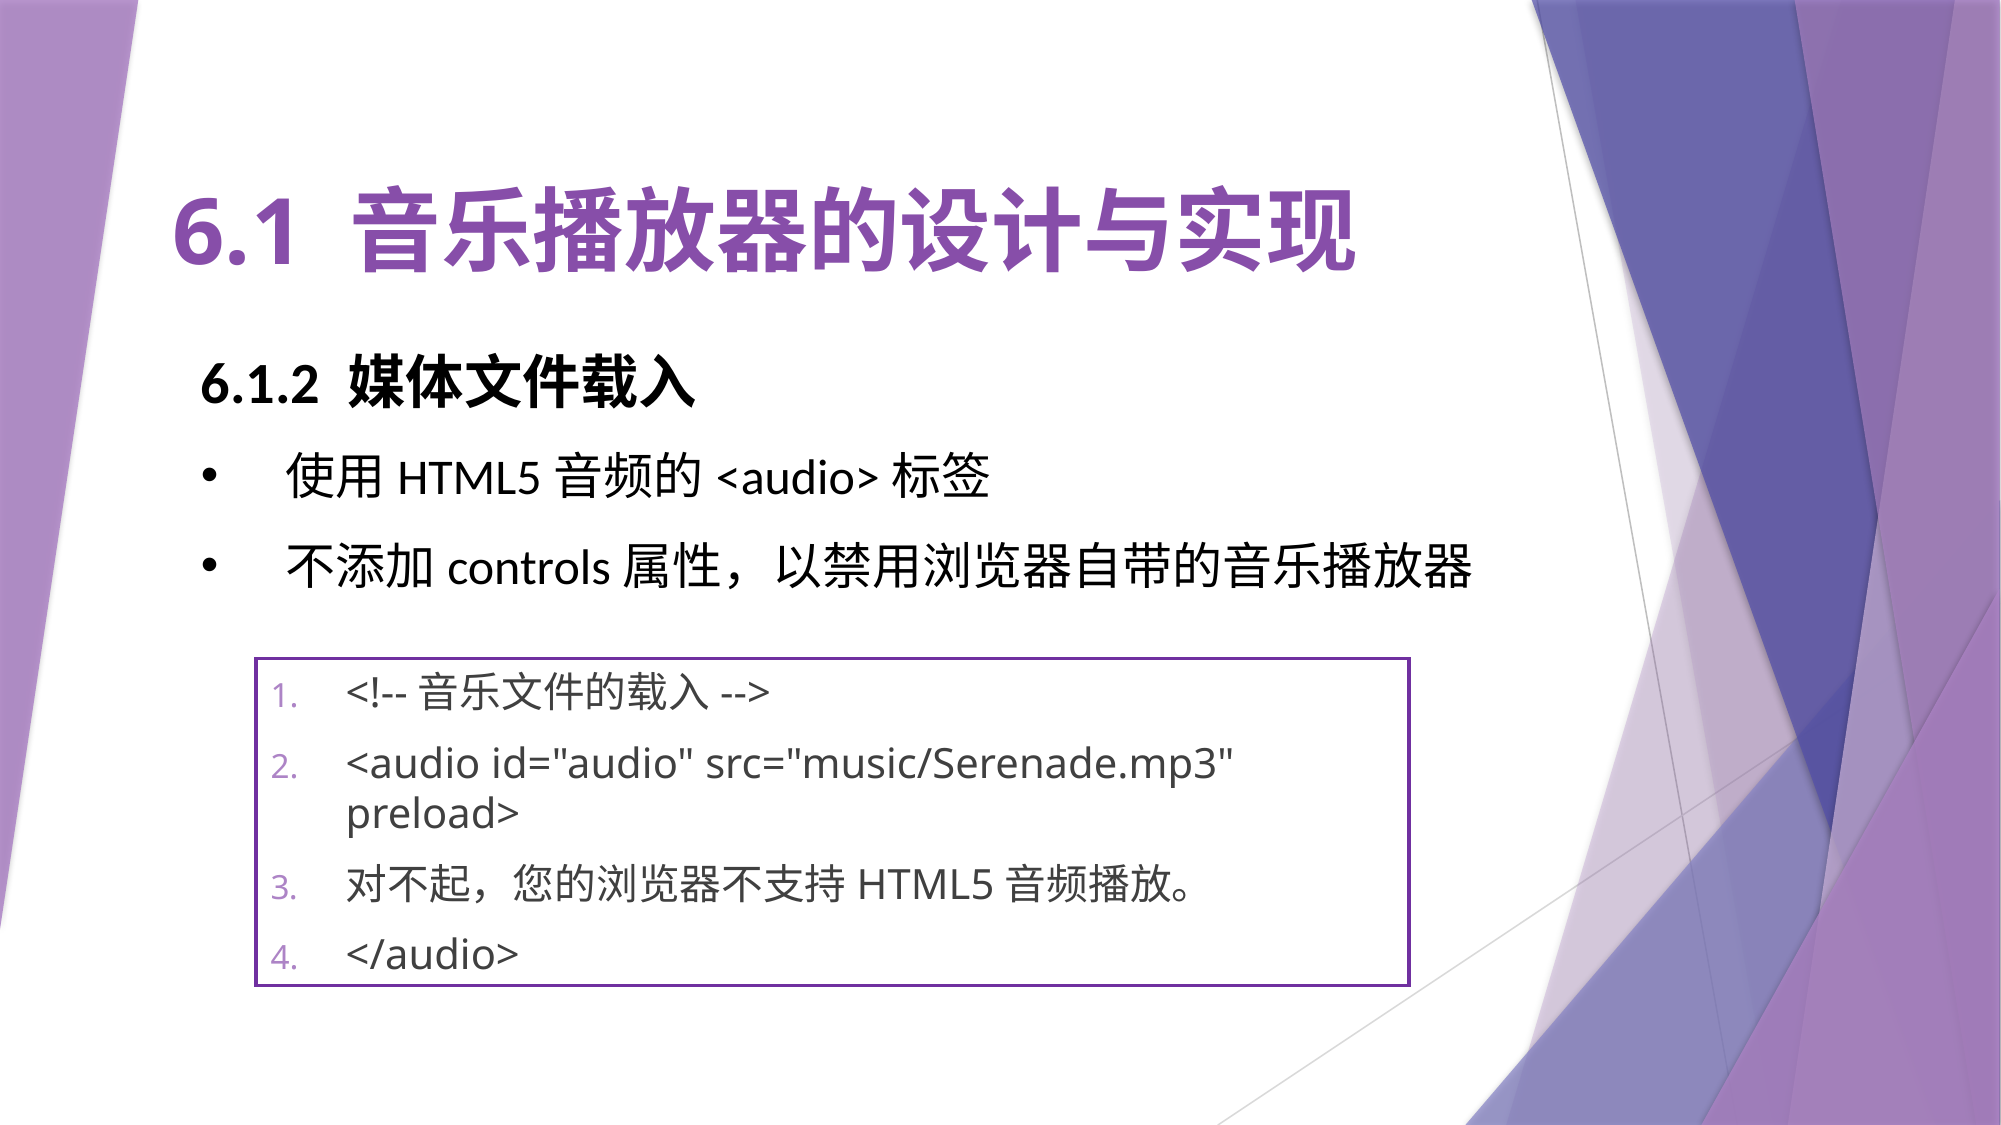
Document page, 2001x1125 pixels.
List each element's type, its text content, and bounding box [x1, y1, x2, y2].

title 6.1 音乐播放器的设计与实现 [157, 82, 1508, 291]
text_box <!--音乐文件的载入--> <audio id="audio" src="music/Serenade.mp3" preload> 对不起，您的浏览器不支持HTML5音频播放。 </audio> [255, 658, 1409, 986]
text_box 6.1.2 媒体文件载入 使用HTML5音频的<audio>标签 不添加controls属性，以禁用浏览器自带的音乐播放器 [186, 302, 1682, 725]
